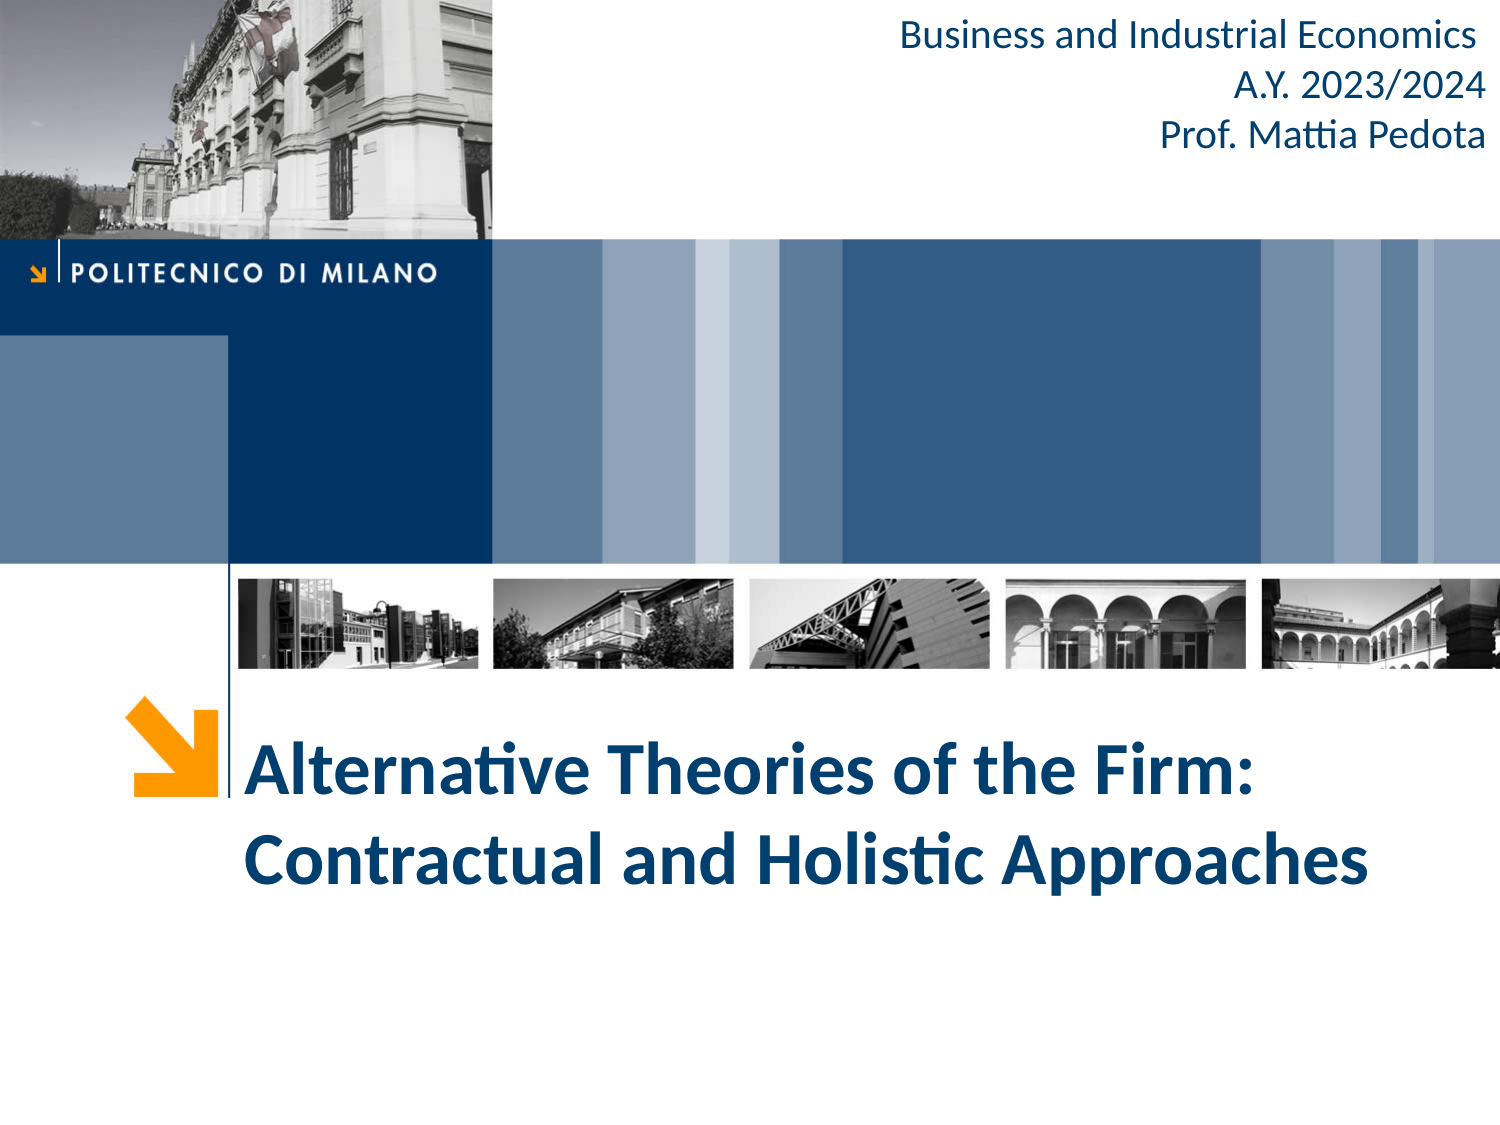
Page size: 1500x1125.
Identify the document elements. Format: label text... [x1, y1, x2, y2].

picture [0, 0, 1500, 809]
text_box Business and Industrial Economics A.Y. 2023/2024 Prof. Mattia Pedota [226, 0, 1500, 213]
text_box Alternative Theories of the Firm: Contractual and Holistic Approaches [229, 712, 1500, 800]
